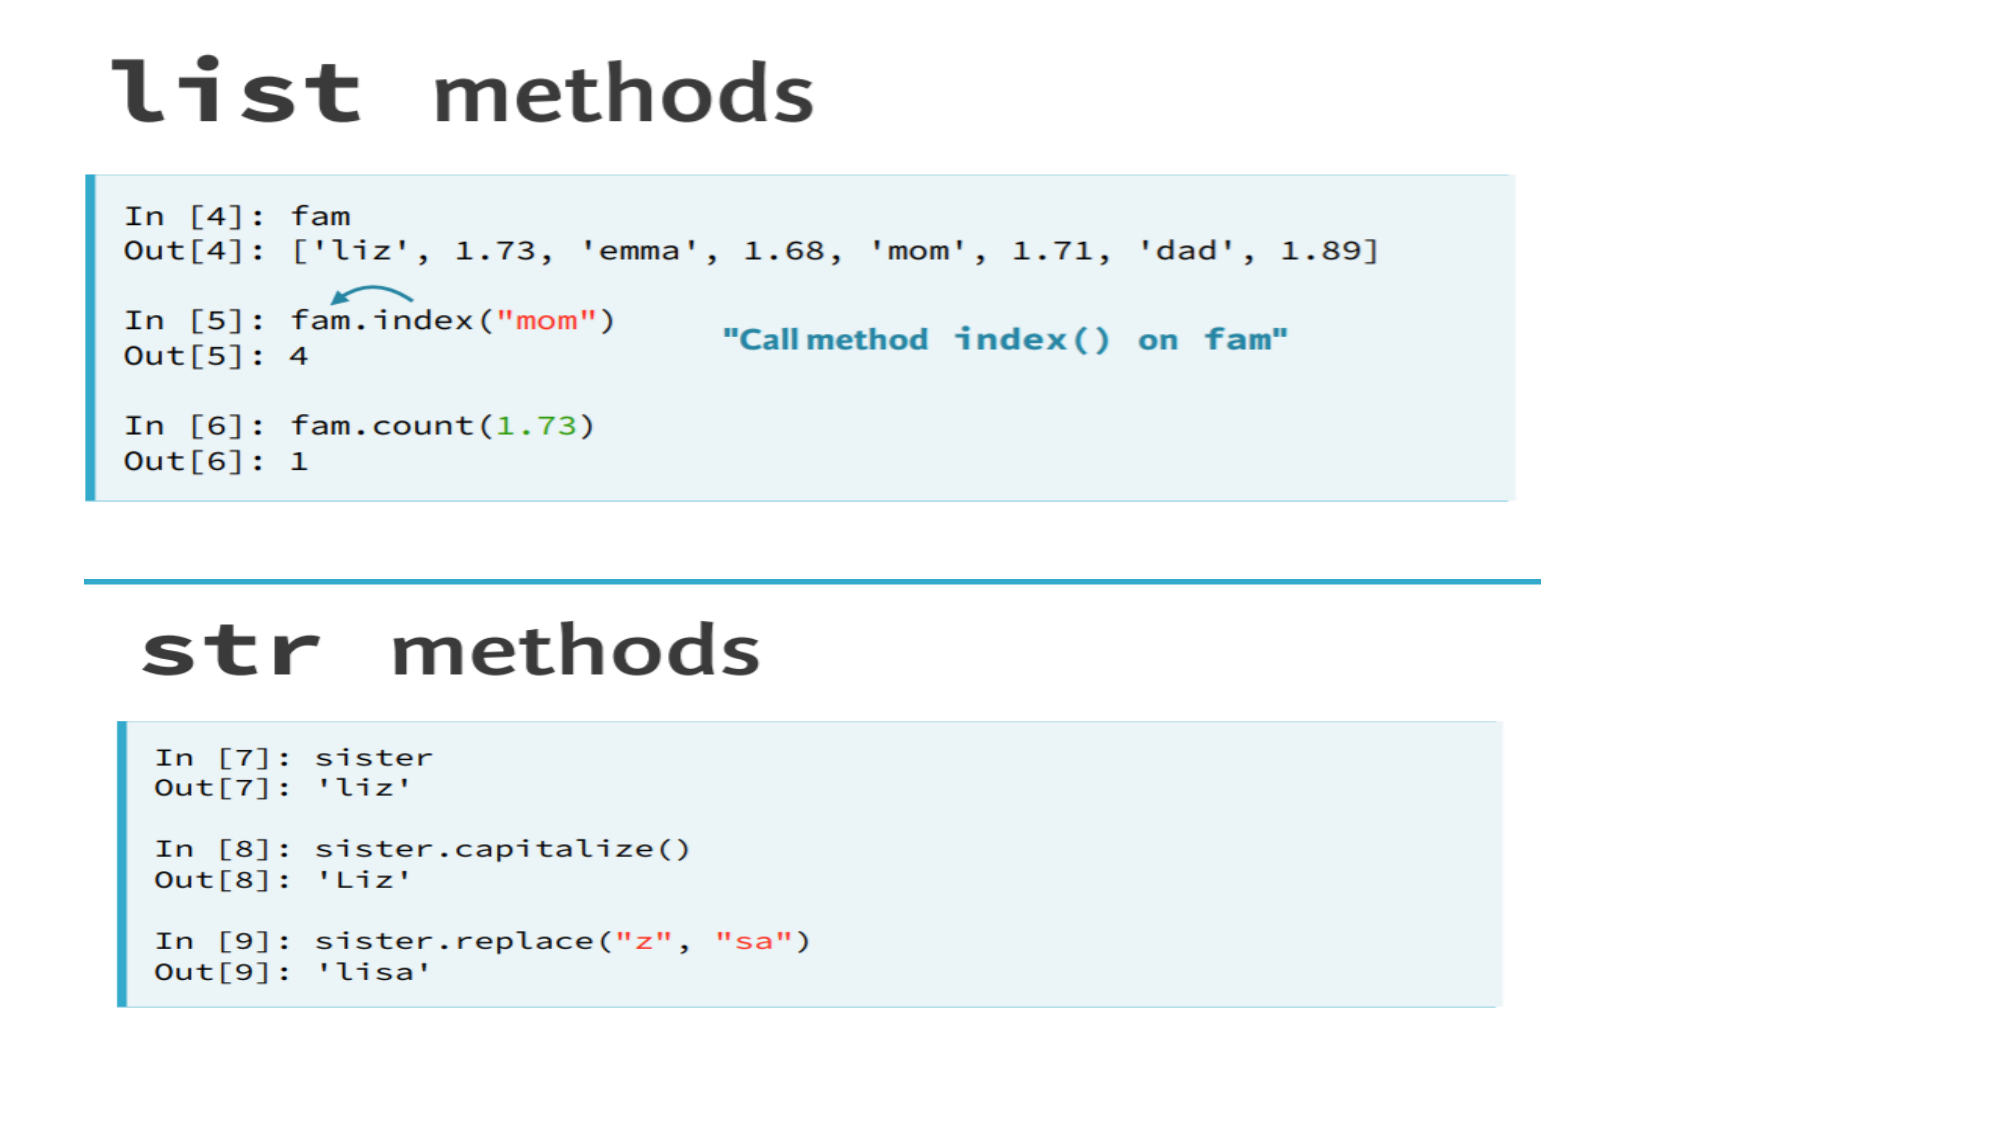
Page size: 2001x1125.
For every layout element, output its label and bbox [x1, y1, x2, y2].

picture [84, 35, 1541, 526]
picture [84, 579, 1541, 1040]
